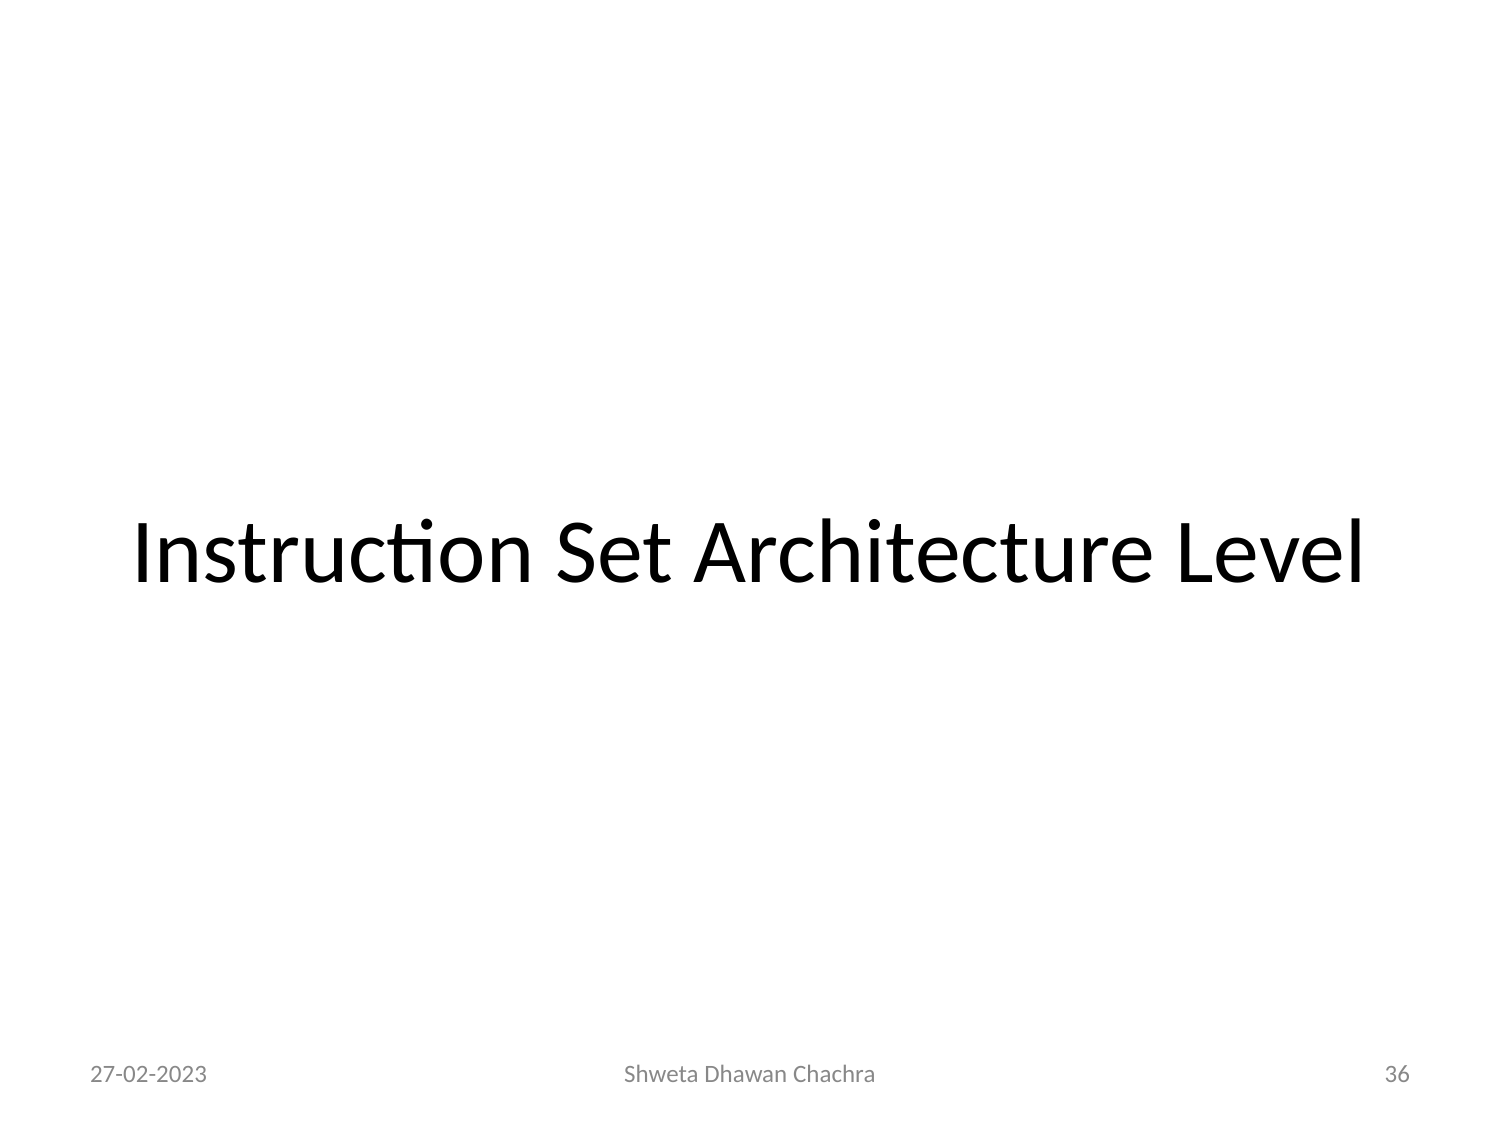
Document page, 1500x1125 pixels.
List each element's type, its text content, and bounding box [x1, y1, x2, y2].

title Instruction Set Architecture Level [75, 45, 1425, 1047]
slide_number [75, 1042, 425, 1103]
footer Shweta Dhawan Chachra [512, 1042, 988, 1103]
slide_number ‹#› [1074, 1042, 1425, 1103]
